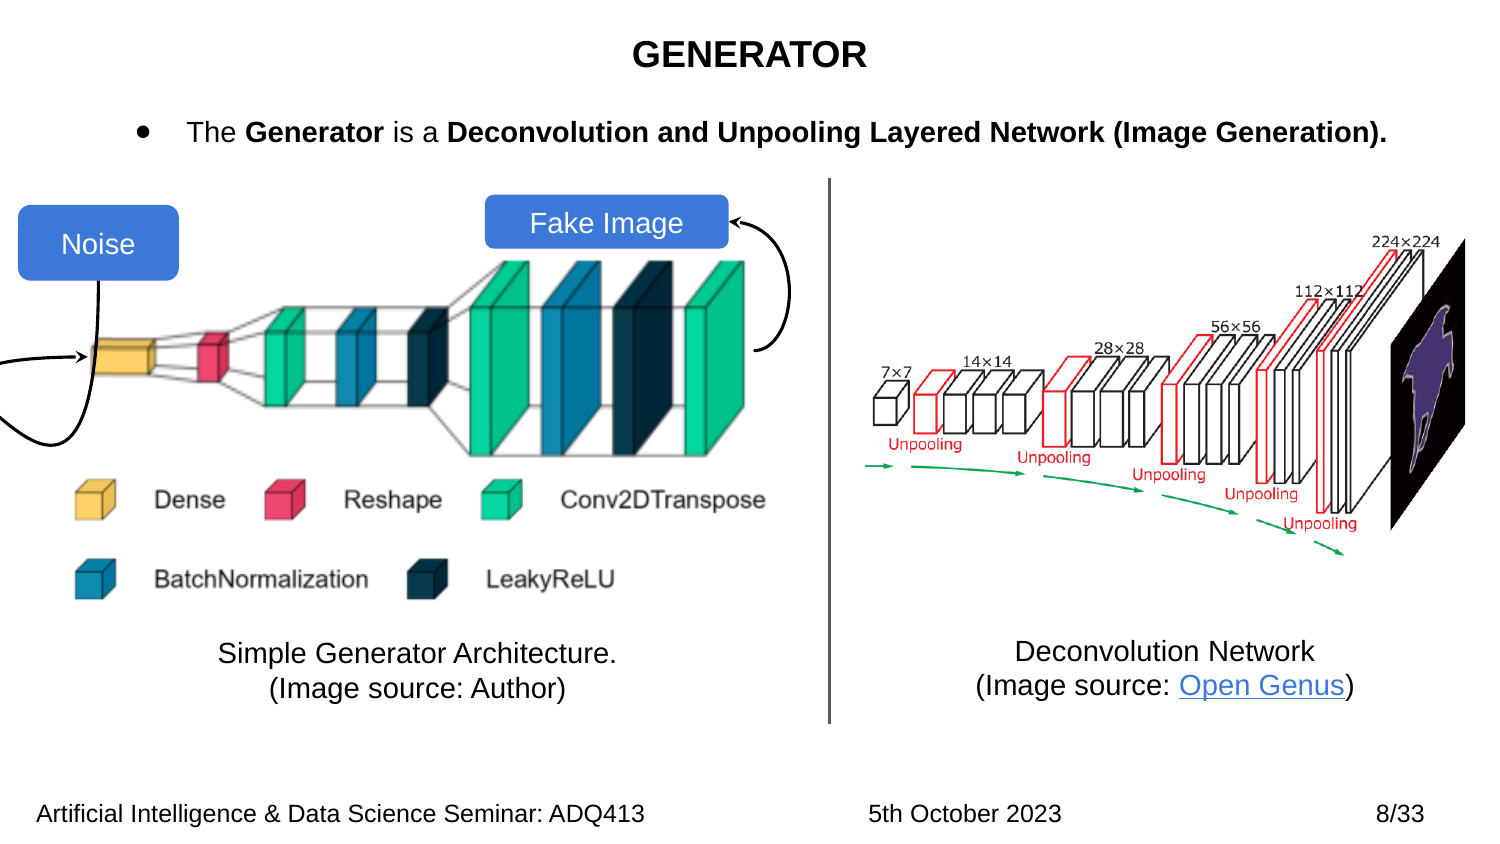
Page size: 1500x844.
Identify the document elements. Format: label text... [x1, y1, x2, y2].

text_box The Generator is a Deconvolution and Unpooling Layered Network (Image Generation). [0, 92, 1500, 163]
text_box Simple Generator Architecture. (Image source: Author) [5, 619, 825, 720]
text_box Artificial Intelligence & Data Science Seminar: ADQ413 5th October 2023 8/33 [0, 782, 1500, 843]
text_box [17, 194, 774, 608]
text_box GENERATOR [0, 15, 1500, 91]
text_box Deconvolution Network (Image source: Open Genus) [882, 616, 1449, 717]
picture [864, 234, 1466, 562]
